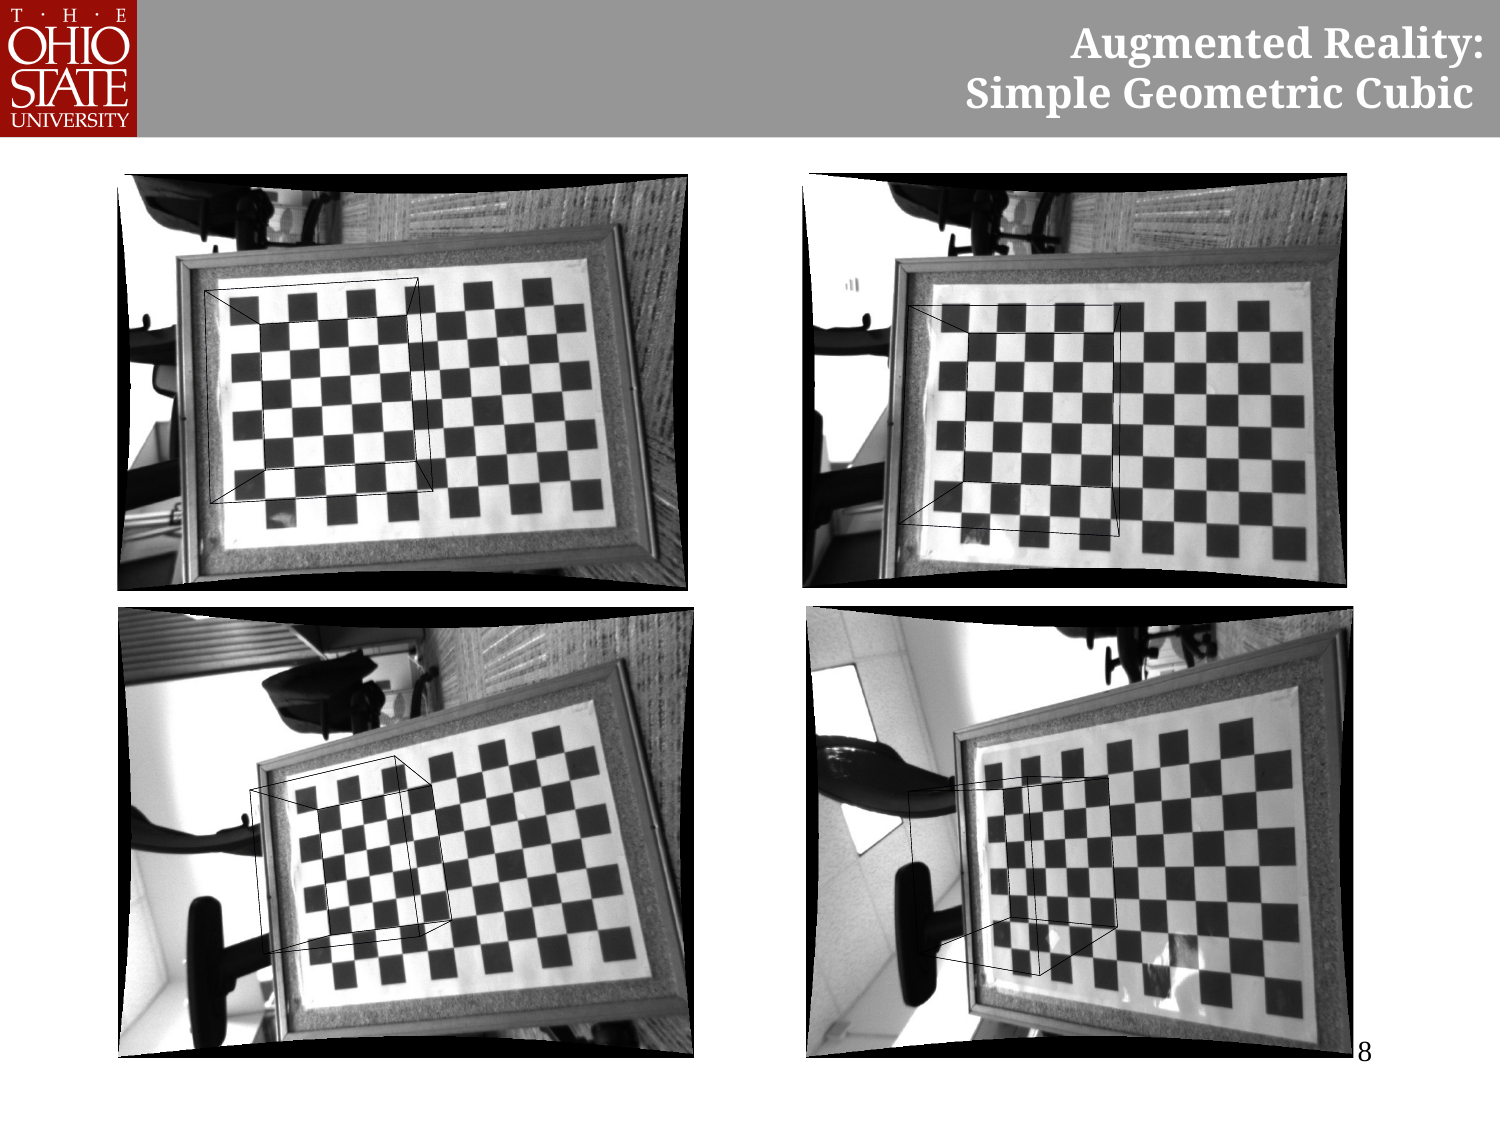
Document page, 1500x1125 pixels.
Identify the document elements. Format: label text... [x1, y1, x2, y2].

picture [0, 0, 137, 137]
picture [62, 155, 1407, 1101]
text_box Augmented Reality: Simple Geometric Cubic [674, 9, 1500, 125]
text_box [139, 0, 1500, 138]
